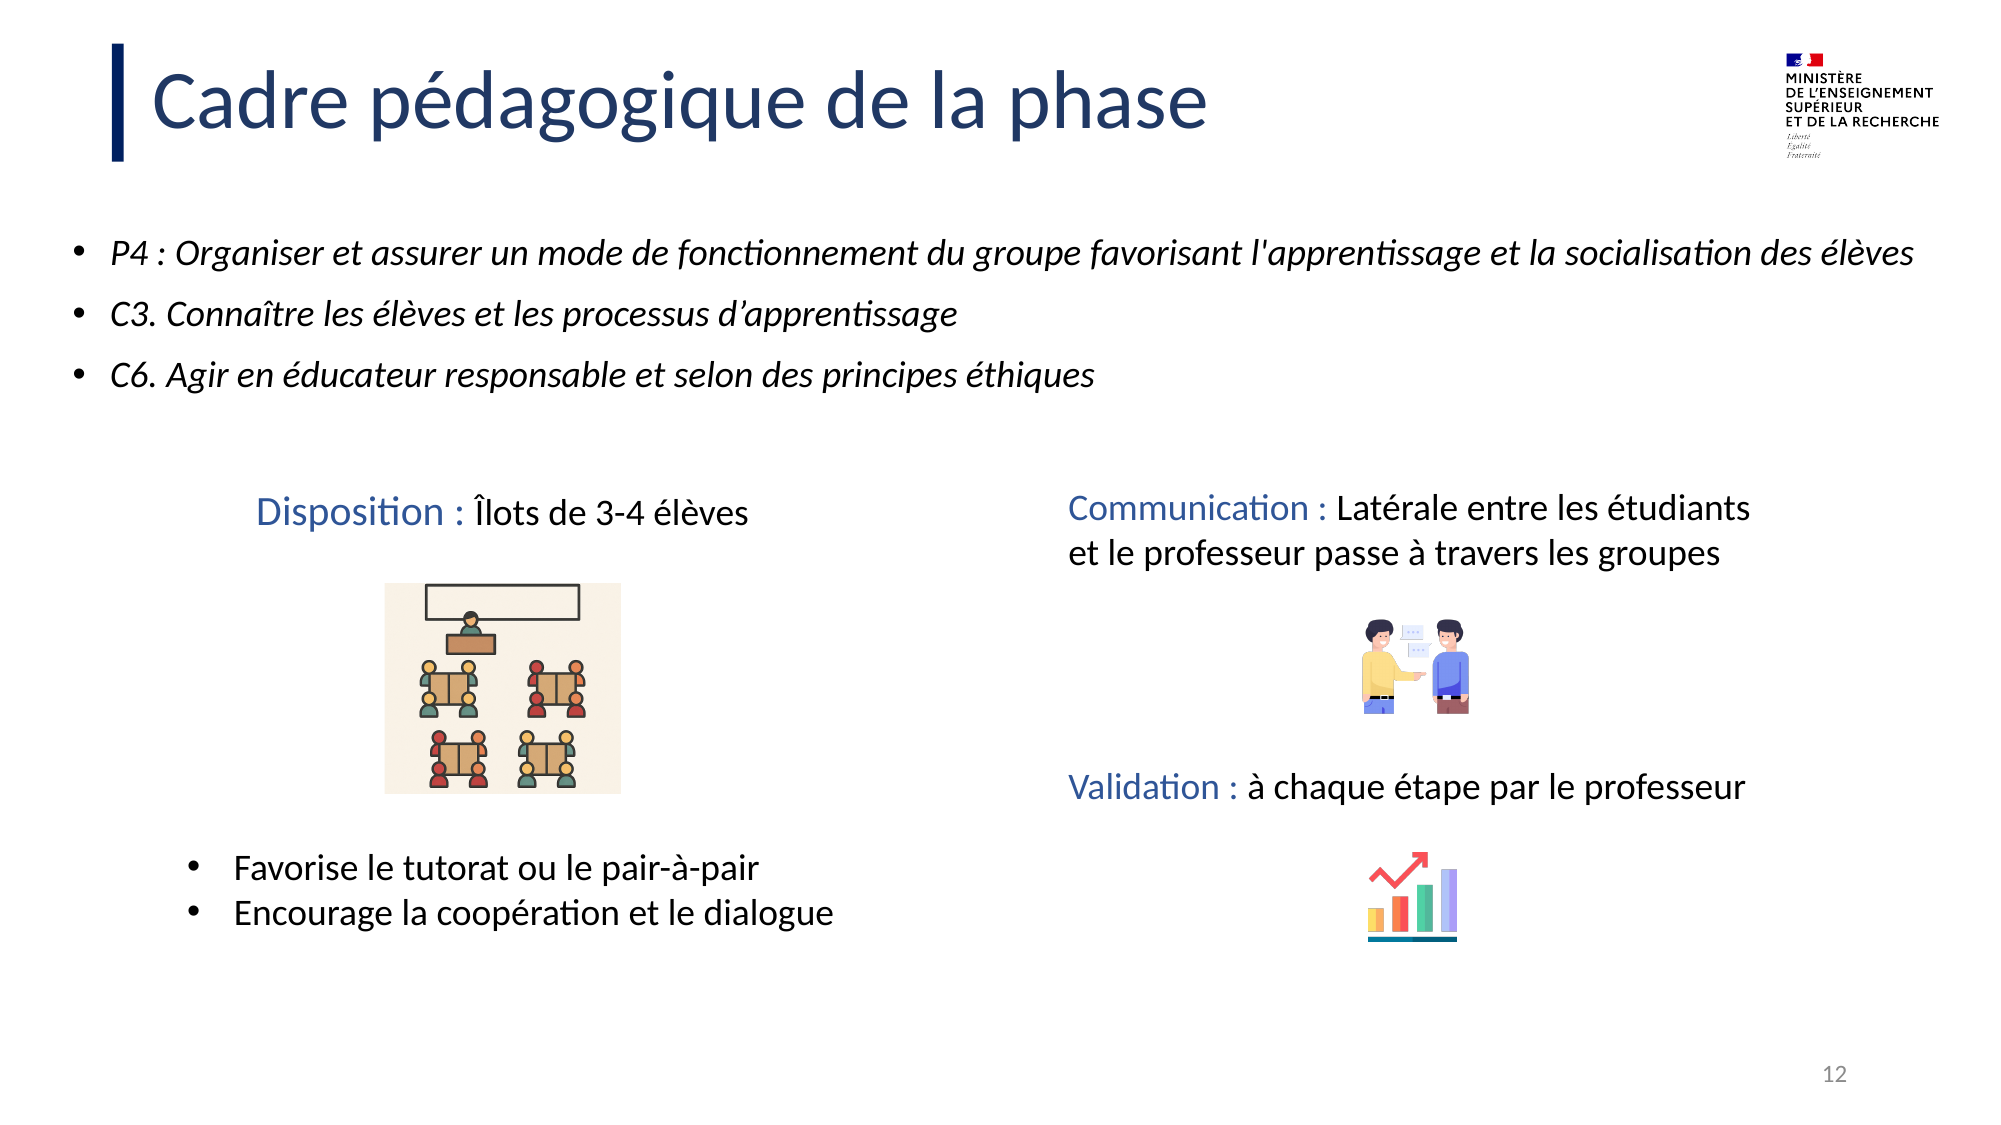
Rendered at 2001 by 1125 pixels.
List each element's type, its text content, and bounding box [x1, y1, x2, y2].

picture [1773, 40, 1952, 171]
picture [384, 583, 621, 794]
text_box Validation : à chaque étape par le professeur [1053, 754, 1772, 815]
slide_number 12 [1412, 1042, 1863, 1103]
list P4 : Organiser et assurer un mode de fonctionnement du groupe favorisant l'apprentissage et la socialisation des élèves C3. Connaître les élèves et les processus d’apprentissage C6. Agir en éducateur responsable et selon des principes éthiques [57, 225, 1943, 413]
text_box Disposition : Îlots de 3-4 élèves [168, 475, 838, 541]
text_box [111, 43, 125, 163]
picture [1368, 852, 1457, 936]
title Cadre pédagogique de la phase [137, 42, 1773, 161]
text_box Communication : Latérale entre les étudiants et le professeur passe à travers les groupes [1053, 475, 1777, 581]
text_box Favorise le tutorat ou le pair-à-pair Encourage la coopération et le dialogue [172, 835, 850, 940]
picture [1356, 607, 1475, 726]
